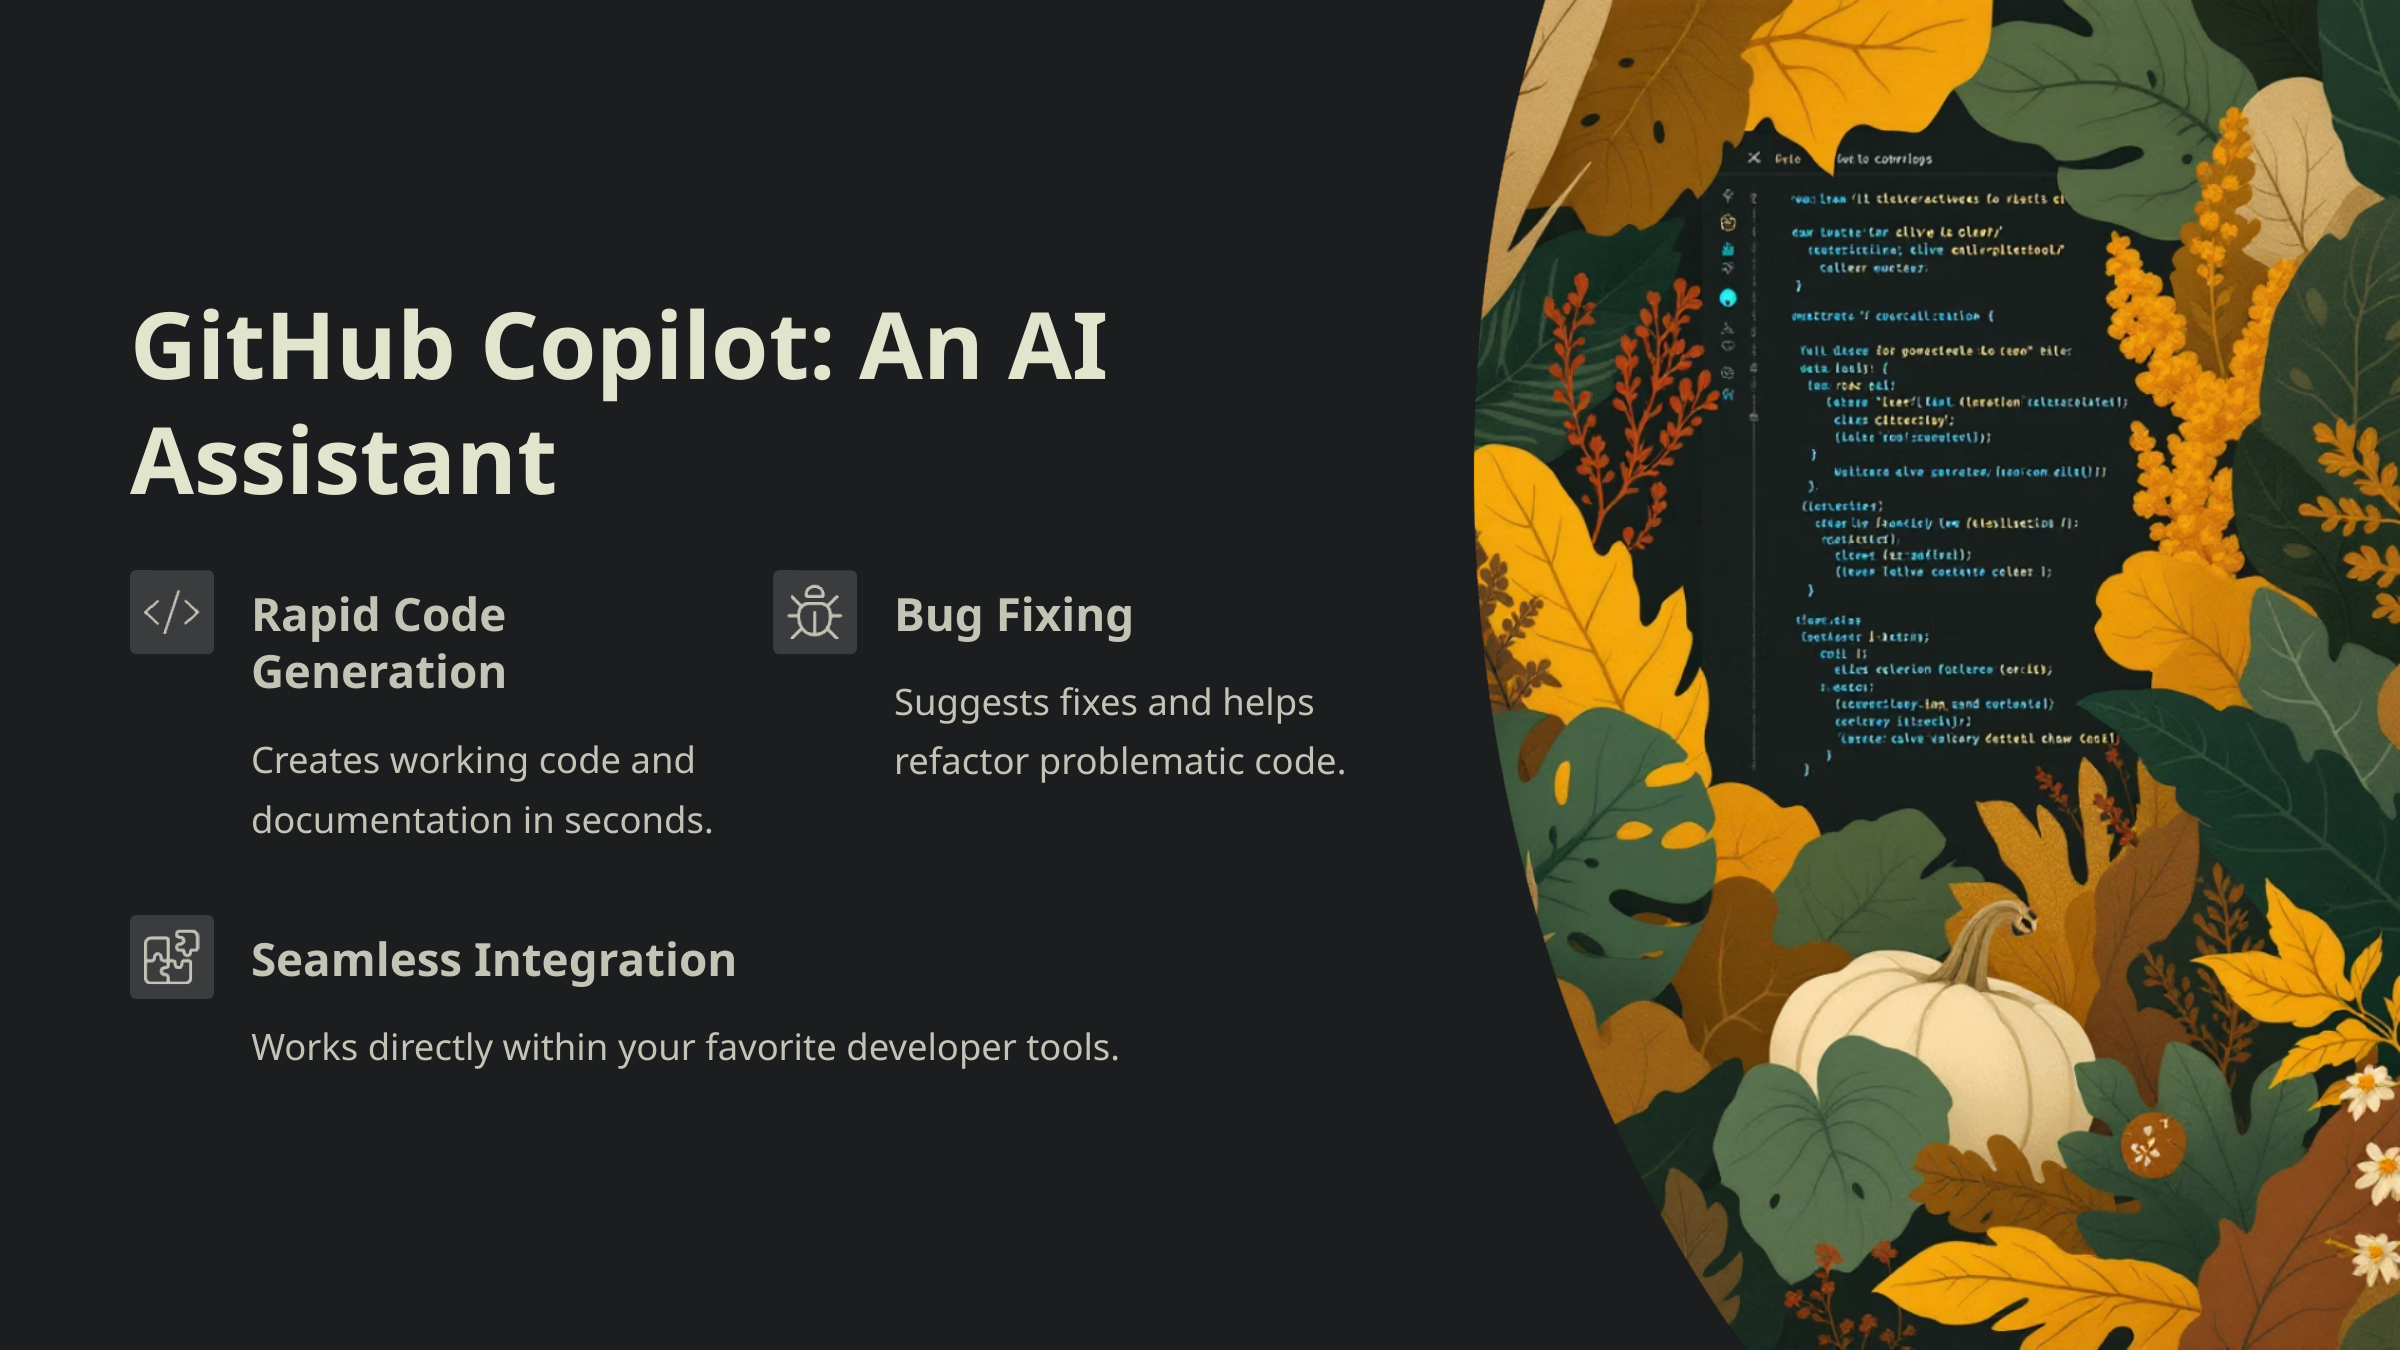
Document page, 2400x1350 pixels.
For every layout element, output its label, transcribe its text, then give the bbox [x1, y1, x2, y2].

text_box Rapid Code Generation [251, 583, 727, 700]
text_box Bug Fixing [894, 583, 1360, 642]
picture [144, 577, 200, 648]
picture [787, 577, 843, 648]
text_box [130, 570, 214, 655]
text_box Suggests fixes and helps refactor problematic code. [894, 663, 1370, 783]
text_box [773, 570, 857, 655]
text_box GitHub Copilot: An AI Assistant [130, 281, 1370, 515]
text_box [130, 915, 214, 999]
text_box Seamless Integration [251, 927, 717, 986]
picture [1454, 0, 2400, 1350]
text_box Works directly within your favorite developer tools. [251, 1008, 1370, 1068]
picture [144, 922, 200, 992]
text_box Creates working code and documentation in seconds. [251, 721, 727, 841]
